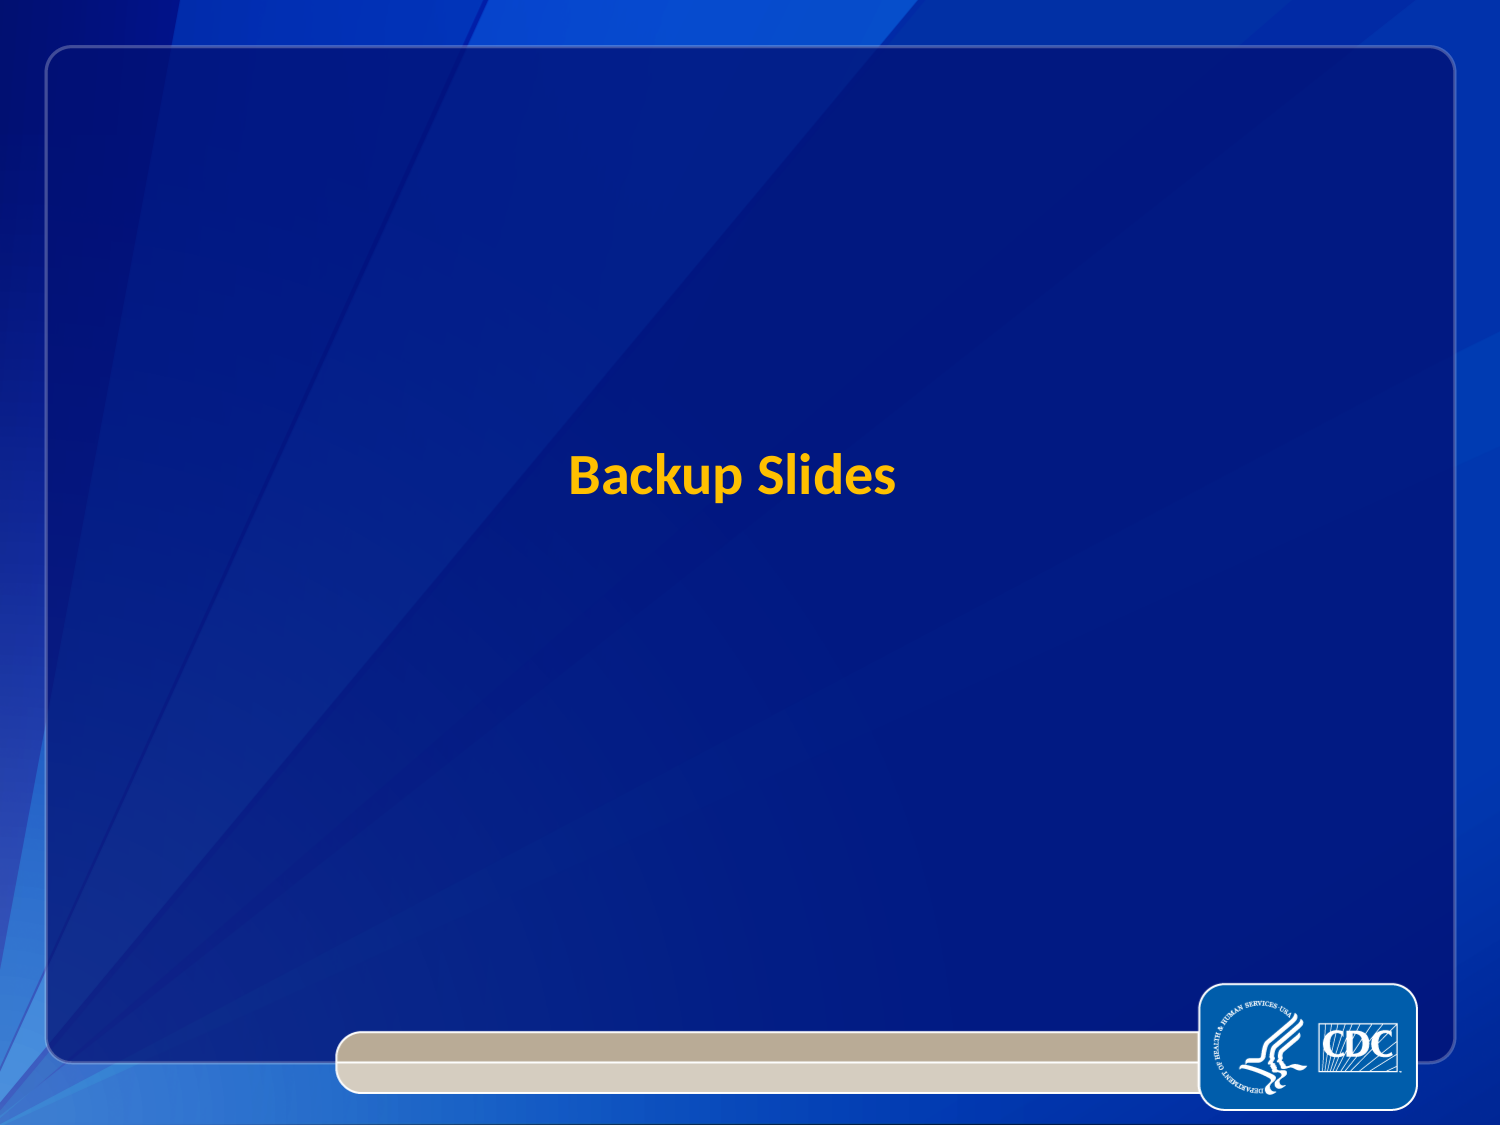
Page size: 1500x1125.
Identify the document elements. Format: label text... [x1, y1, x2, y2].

subtitle Backup Slides [176, 428, 1290, 582]
picture [0, 0, 1500, 1125]
